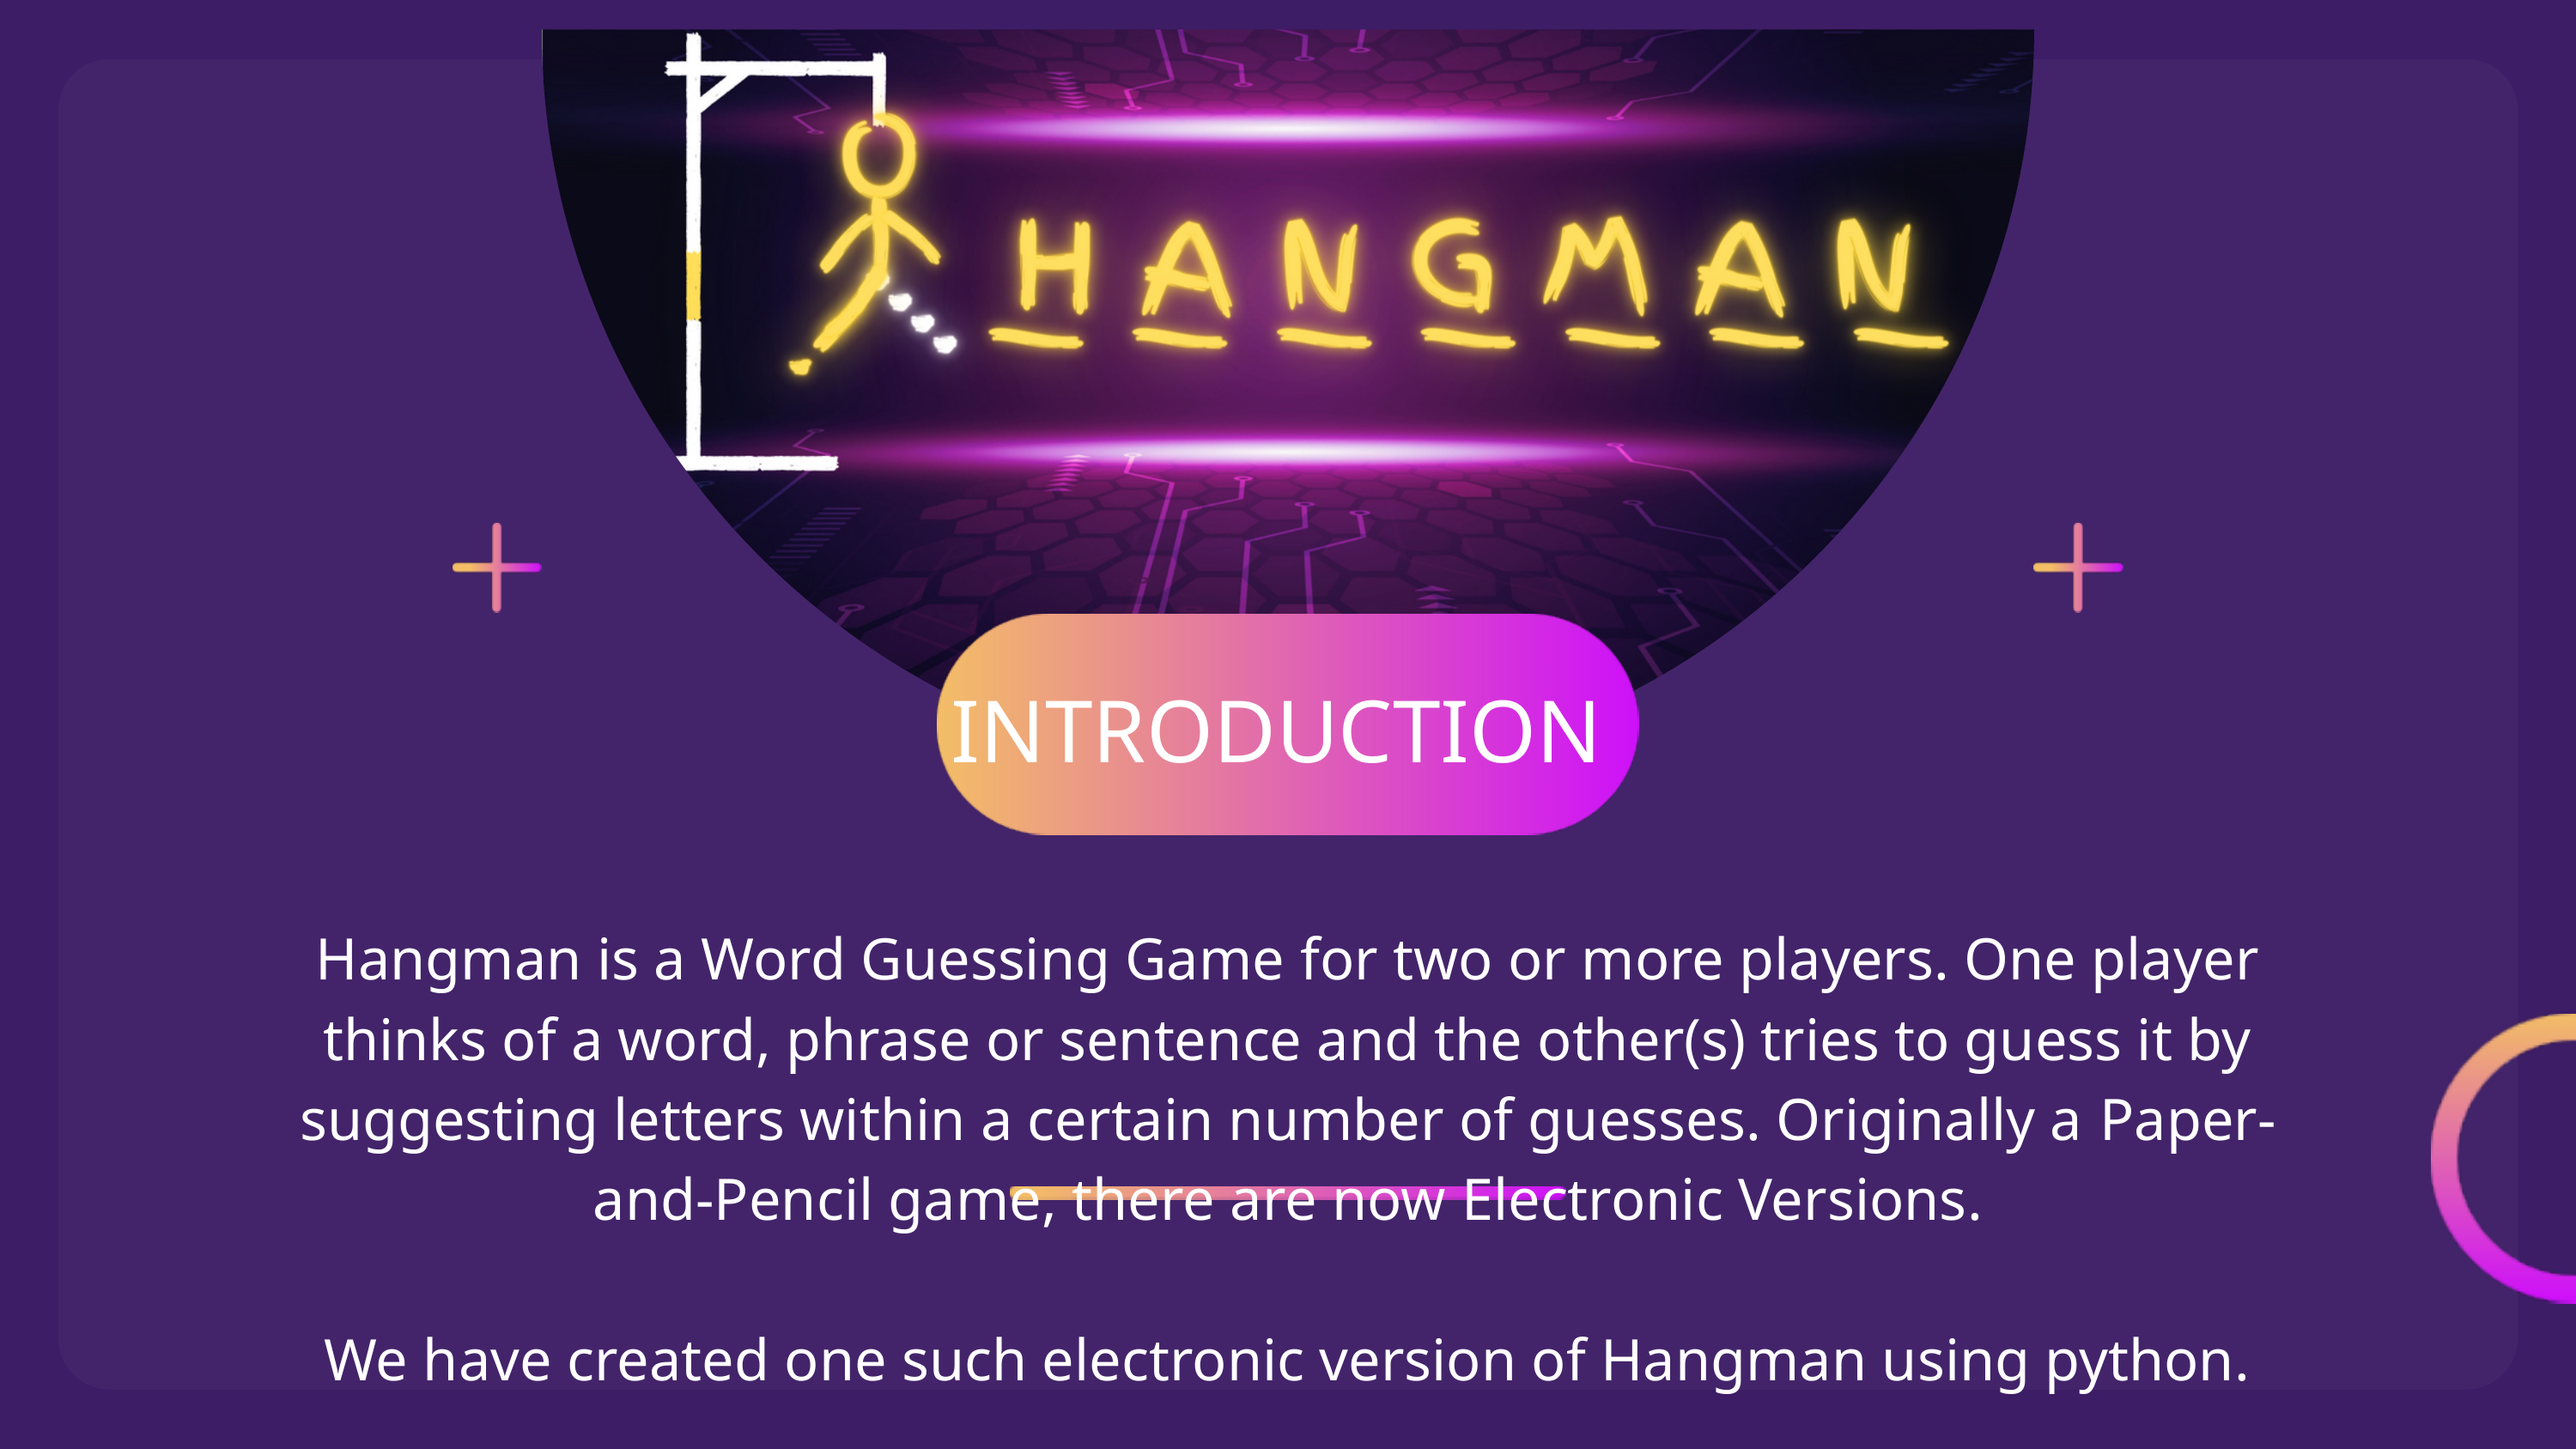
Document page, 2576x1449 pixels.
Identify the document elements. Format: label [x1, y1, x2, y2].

picture [2033, 523, 2124, 614]
picture [452, 523, 543, 614]
text_box [541, 28, 2035, 776]
text_box [58, 58, 2518, 1391]
picture [937, 614, 1639, 835]
picture [2431, 1014, 2576, 1304]
picture [1010, 1186, 1566, 1200]
